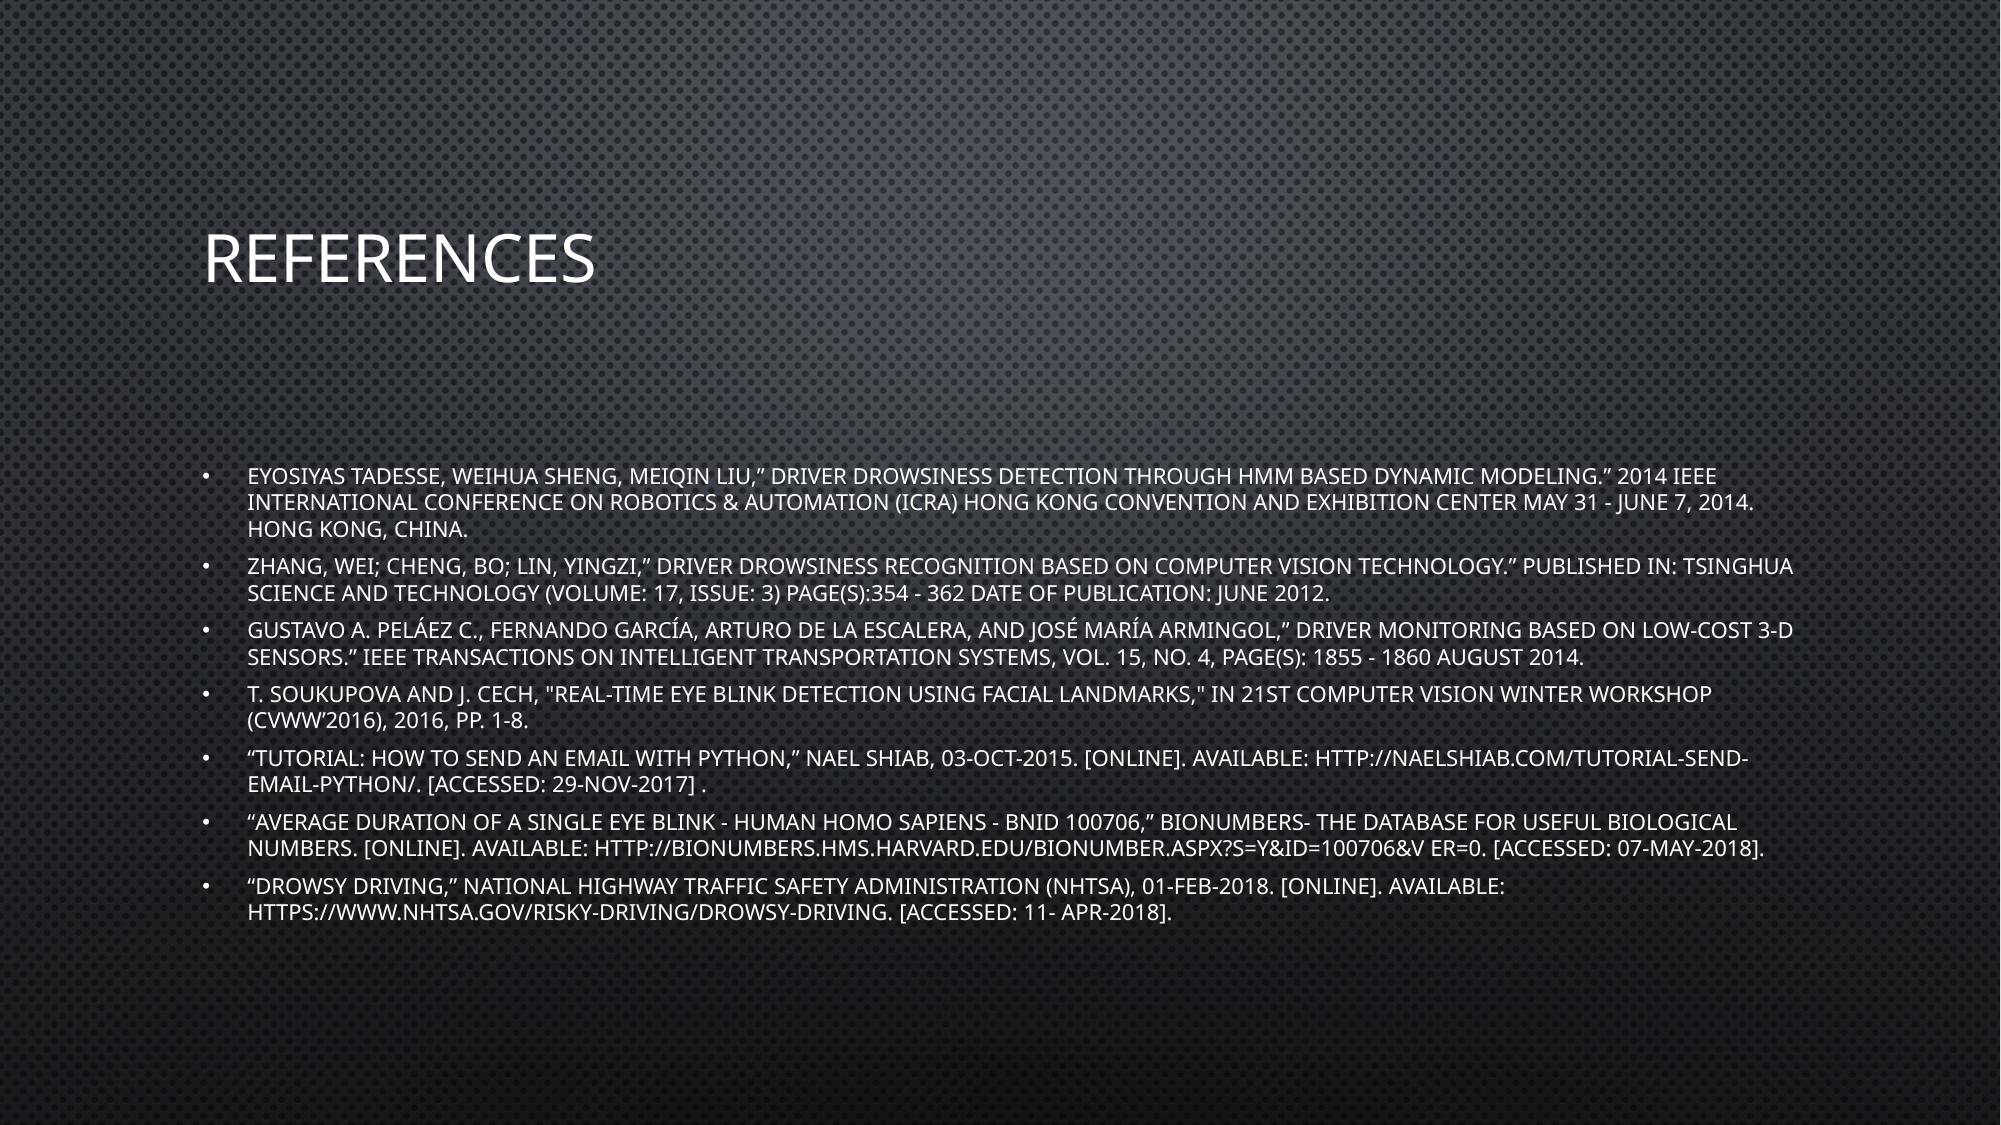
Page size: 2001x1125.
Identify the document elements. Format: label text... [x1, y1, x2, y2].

list Eyosiyas Tadesse, Weihua Sheng, Meiqin Liu,” Driver Drowsiness Detection through HMM based Dynamic Modeling.” 2014 IEEE International Conference on Robotics & Automation (ICRA) Hong Kong Convention and Exhibition Center May 31 - June 7, 2014. Hong Kong, China. Zhang, Wei; Cheng, Bo; Lin, Yingzi,” Driver drowsiness recognition based on computer vision technology.” Published in: Tsinghua Science and Technology (Volume: 17, Issue: 3) Page(s):354 - 362 Date of Publication: June 2012. Gustavo A. Peláez C., Fernando García, Arturo de la Escalera, and José María Armingol,” Driver Monitoring Based on Low-Cost 3-D Sensors.” IEEE TRANSACTIONS ON INTELLIGENT TRANSPORTATION SYSTEMS, VOL. 15, NO. 4, Page(s): 1855 - 1860 AUGUST 2014. T. Soukupova and J. Cech, "Real-time eye blink detection using facial landmarks," in 21st Computer Vision Winter Workshop (CVWW’2016), 2016, pp. 1-8. “Tutorial: How to send an email with Python,” Nael Shiab, 03-Oct-2015. [Online]. Available: http://naelshiab.com/tutorial-send-email-python/. [Accessed: 29-Nov-2017] . “Average duration of a single eye blink - Human Homo sapiens - BNID 100706,” Bionumbers- The Database for Useful Biological Numbers. [Online]. Available: http://bionumbers.hms.harvard.edu/bionumber.aspx?s=y&id=100706&v er=0. [Accessed: 07-May-2018]. “Drowsy Driving,” National Highway Traffic Safety Administration (NHTSA), 01-Feb-2018. [Online]. Available: https://www.nhtsa.gov/risky-driving/drowsy-driving. [Accessed: 11- Apr-2018]. [187, 437, 1813, 950]
title References [187, 99, 1813, 413]
